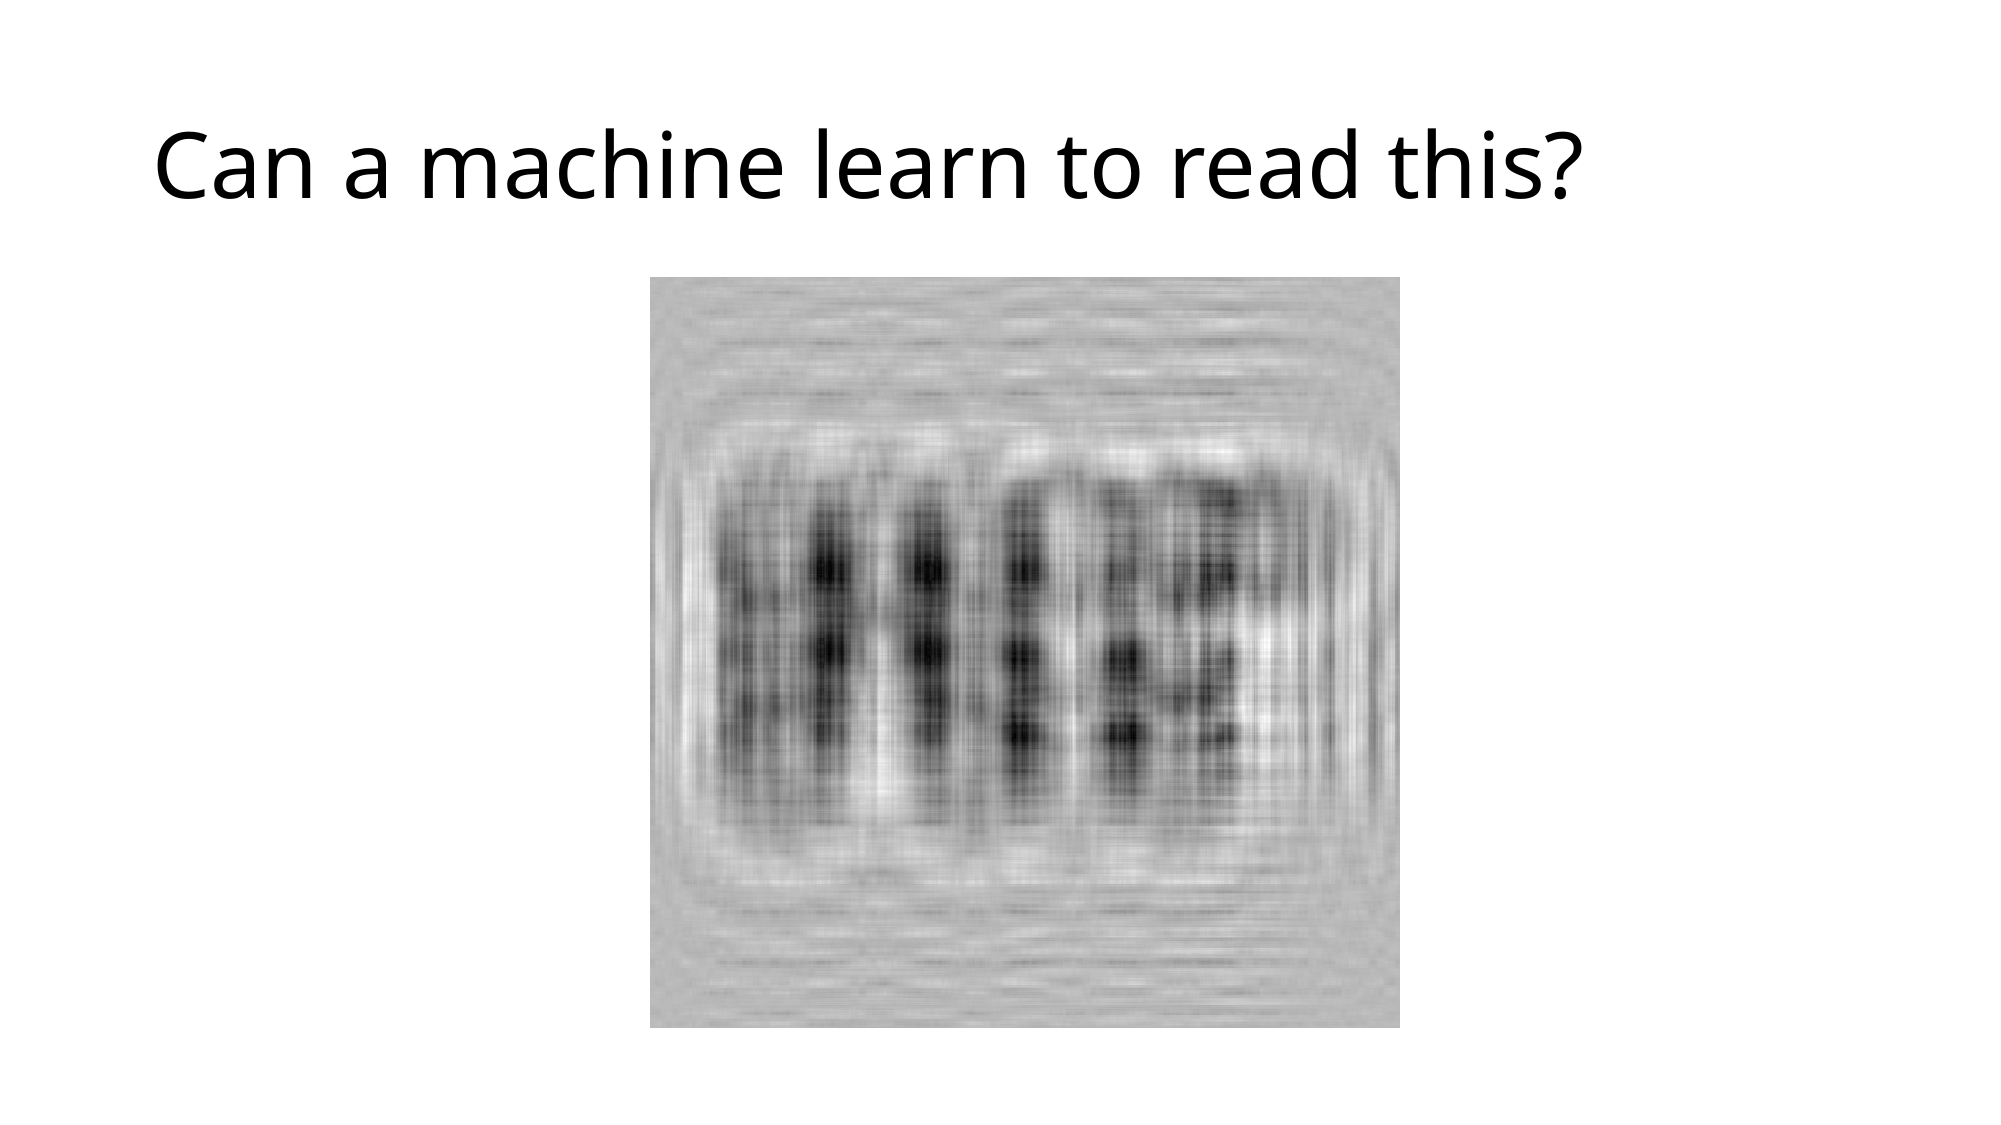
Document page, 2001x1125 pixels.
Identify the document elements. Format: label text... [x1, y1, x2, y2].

title Can a machine learn to read this? [137, 59, 1863, 278]
picture [649, 277, 1400, 1028]
